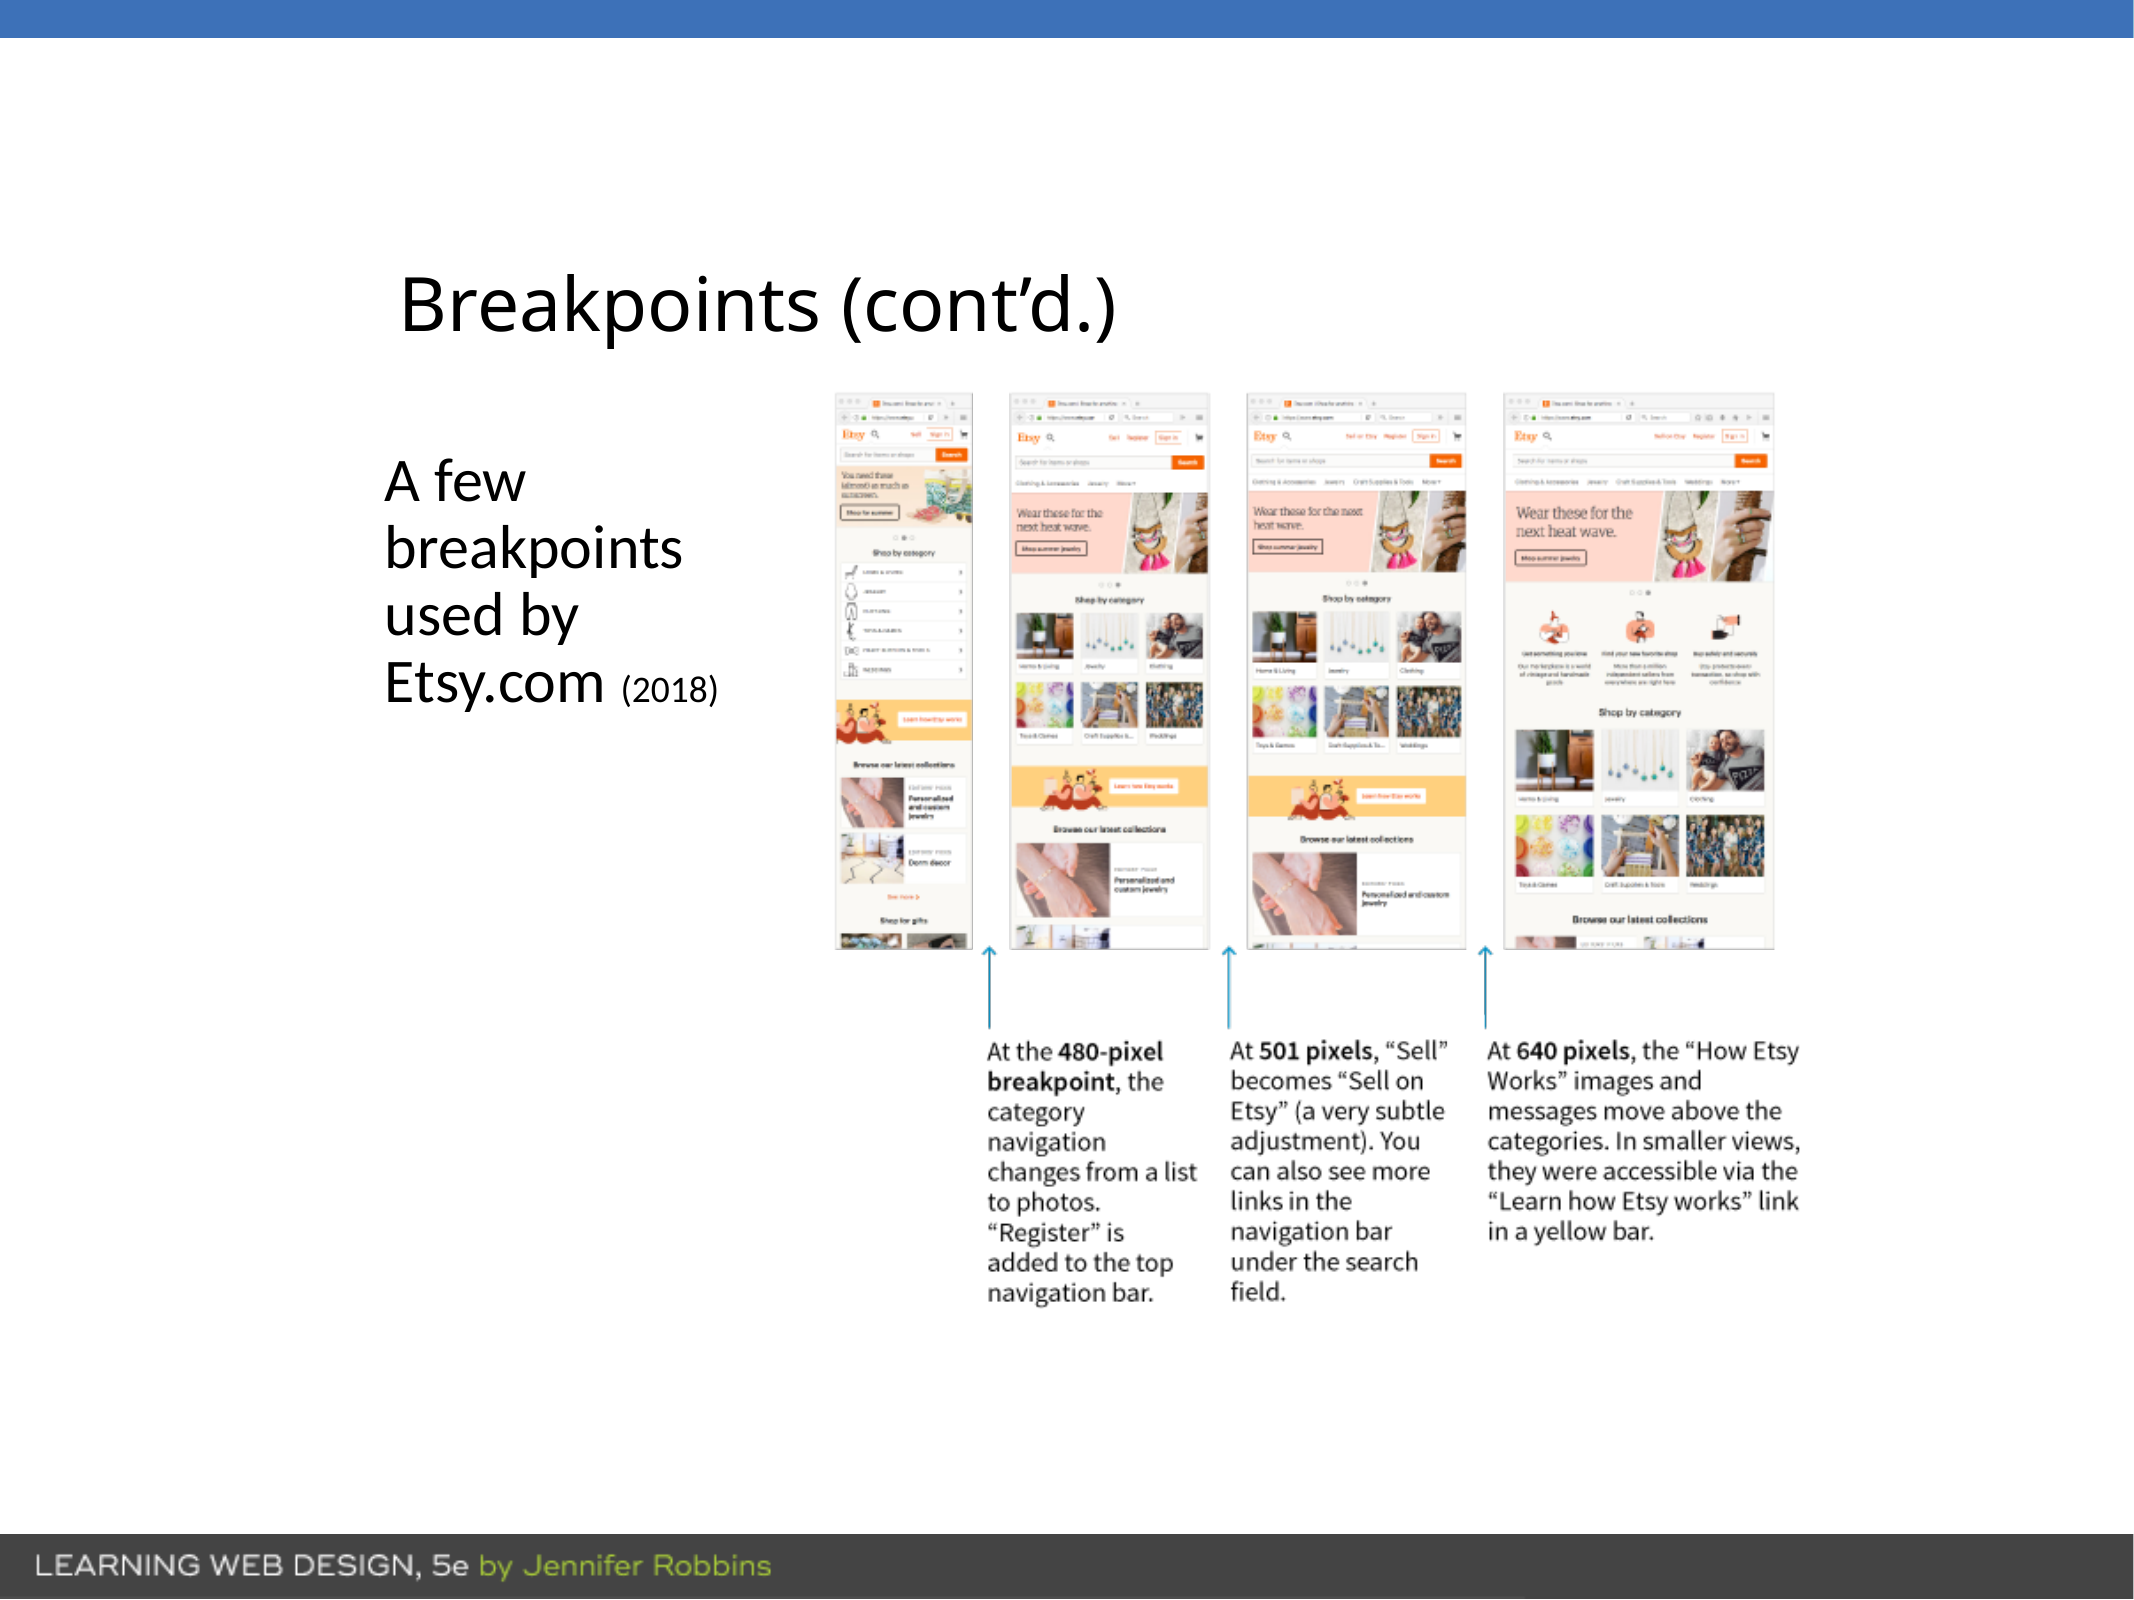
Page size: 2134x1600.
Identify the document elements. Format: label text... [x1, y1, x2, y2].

picture [0, 1534, 2134, 1599]
picture [826, 385, 1823, 1325]
title Breakpoints (cont’d.) [383, 254, 1750, 359]
list A few breakpoints used by Etsy.com (2018) [369, 439, 776, 1214]
